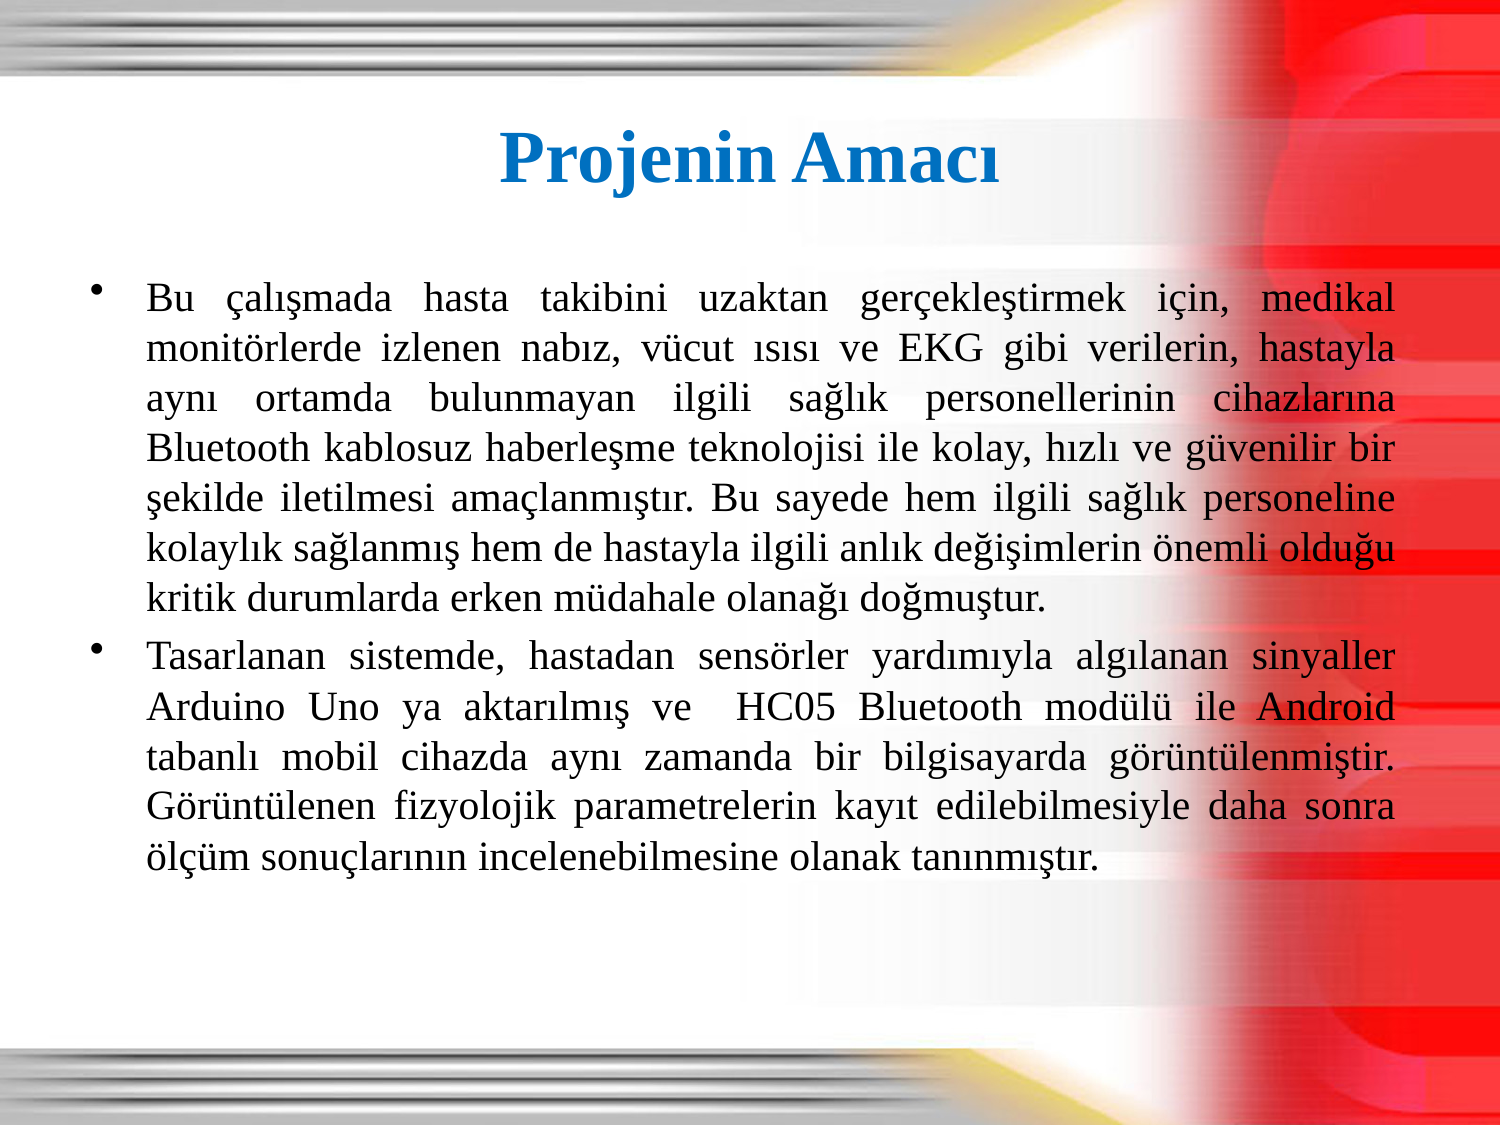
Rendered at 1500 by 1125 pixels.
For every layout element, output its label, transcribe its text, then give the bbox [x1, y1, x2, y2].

title Projenin Amacı [75, 99, 1425, 288]
picture [0, 0, 1500, 1125]
list Bu çalışmada hasta takibini uzaktan gerçekleştirmek için, medikal monitörlerde izlenen nabız, vücut ısısı ve EKG gibi verilerin, hastayla aynı ortamda bulunmayan ilgili sağlık personellerinin cihazlarına Bluetooth kablosuz haberleşme teknolojisi ile kolay, hızlı ve güvenilir bir şekilde iletilmesi amaçlanmıştır. Bu sayede hem ilgili sağlık personeline kolaylık sağlanmış hem de hastayla ilgili anlık değişimlerin önemli olduğu kritik durumlarda erken müdahale olanağı doğmuştur. Tasarlanan sistemde, hastadan sensörler yardımıyla algılanan sinyaller Arduino Uno ya aktarılmış ve HC05 Bluetooth modülü ile Android tabanlı mobil cihazda aynı zamanda bir bilgisayarda görüntülenmiştir. Görüntülenen fizyolojik parametrelerin kayıt edilebilmesiyle daha sonra ölçüm sonuçlarının incelenebilmesine olanak tanınmıştır. [75, 262, 1412, 1005]
